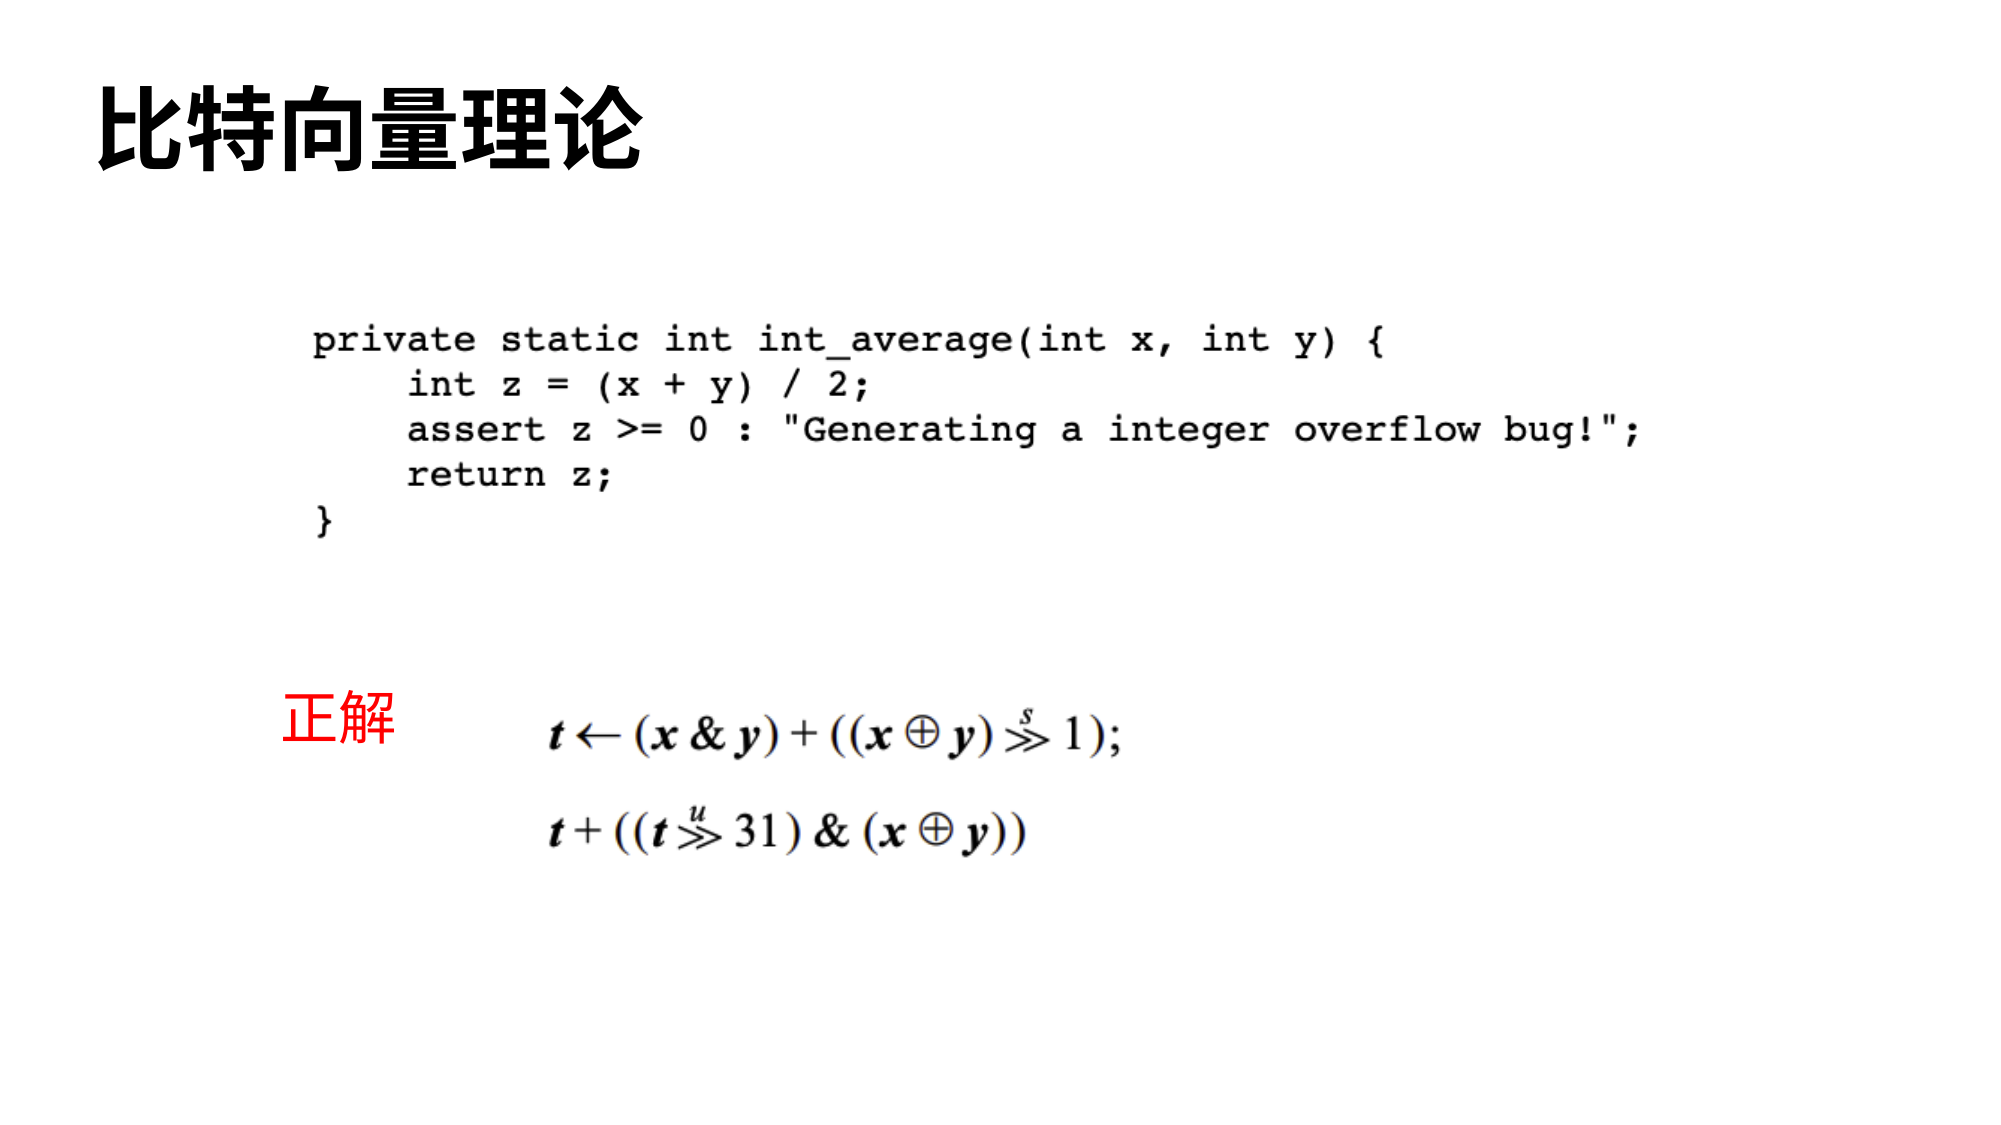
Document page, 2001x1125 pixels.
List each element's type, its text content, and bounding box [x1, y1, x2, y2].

picture [442, 672, 1221, 899]
text_box 正解 [265, 673, 413, 759]
picture [264, 288, 1770, 582]
title 比特向量理论 [78, 25, 1804, 243]
